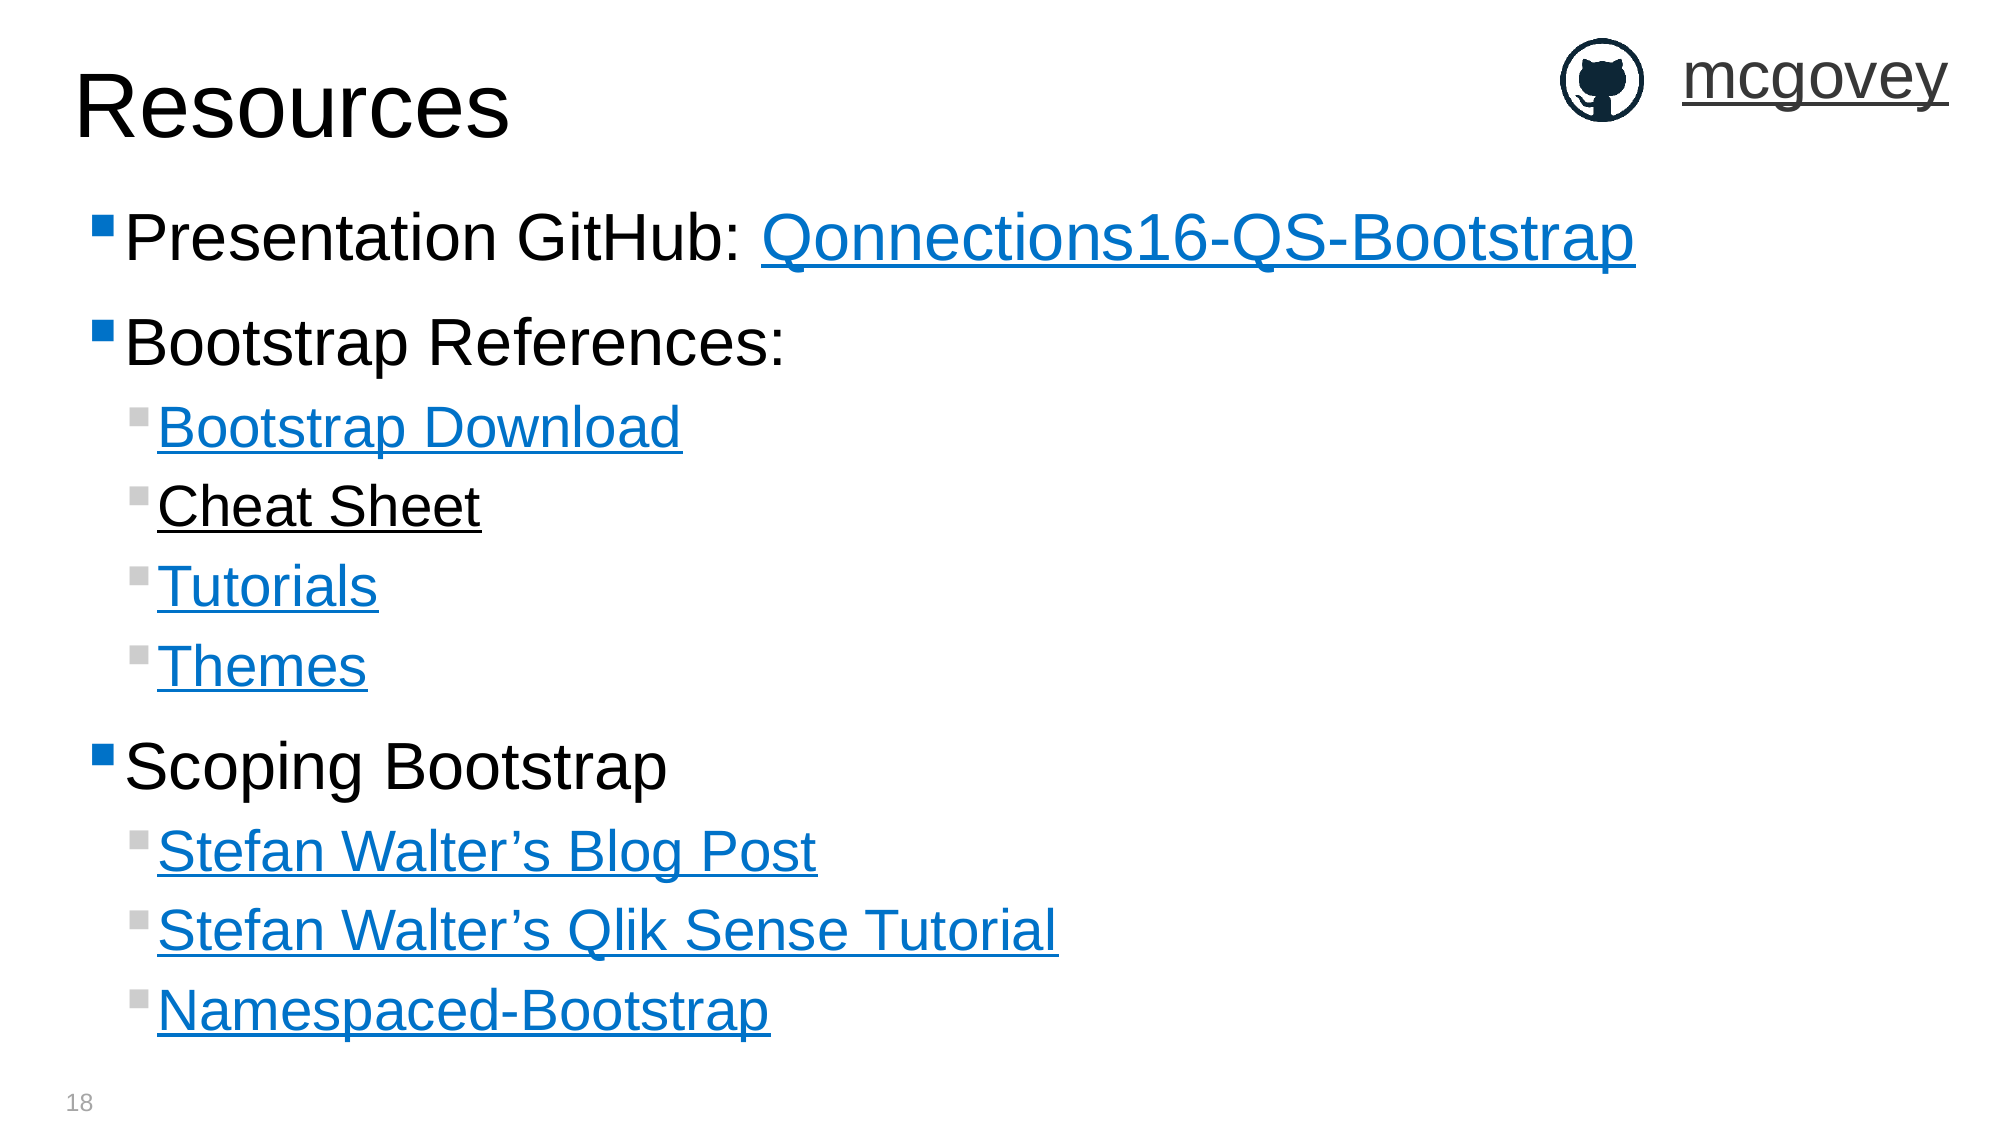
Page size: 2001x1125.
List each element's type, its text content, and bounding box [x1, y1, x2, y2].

title Resources [50, 45, 1951, 166]
picture [1560, 37, 1645, 122]
slide_number 18 [50, 1085, 169, 1118]
list Presentation GitHub: Qonnections16-QS-Bootstrap Bootstrap References: Bootstrap Download Cheat Sheet Tutorials Themes Scoping Bootstrap Stefan Walter’s Blog Post Stefan Walter’s Qlik Sense Tutorial Namespaced-Bootstrap [86, 195, 1915, 1060]
text_box mcgovey [1682, 33, 2000, 121]
